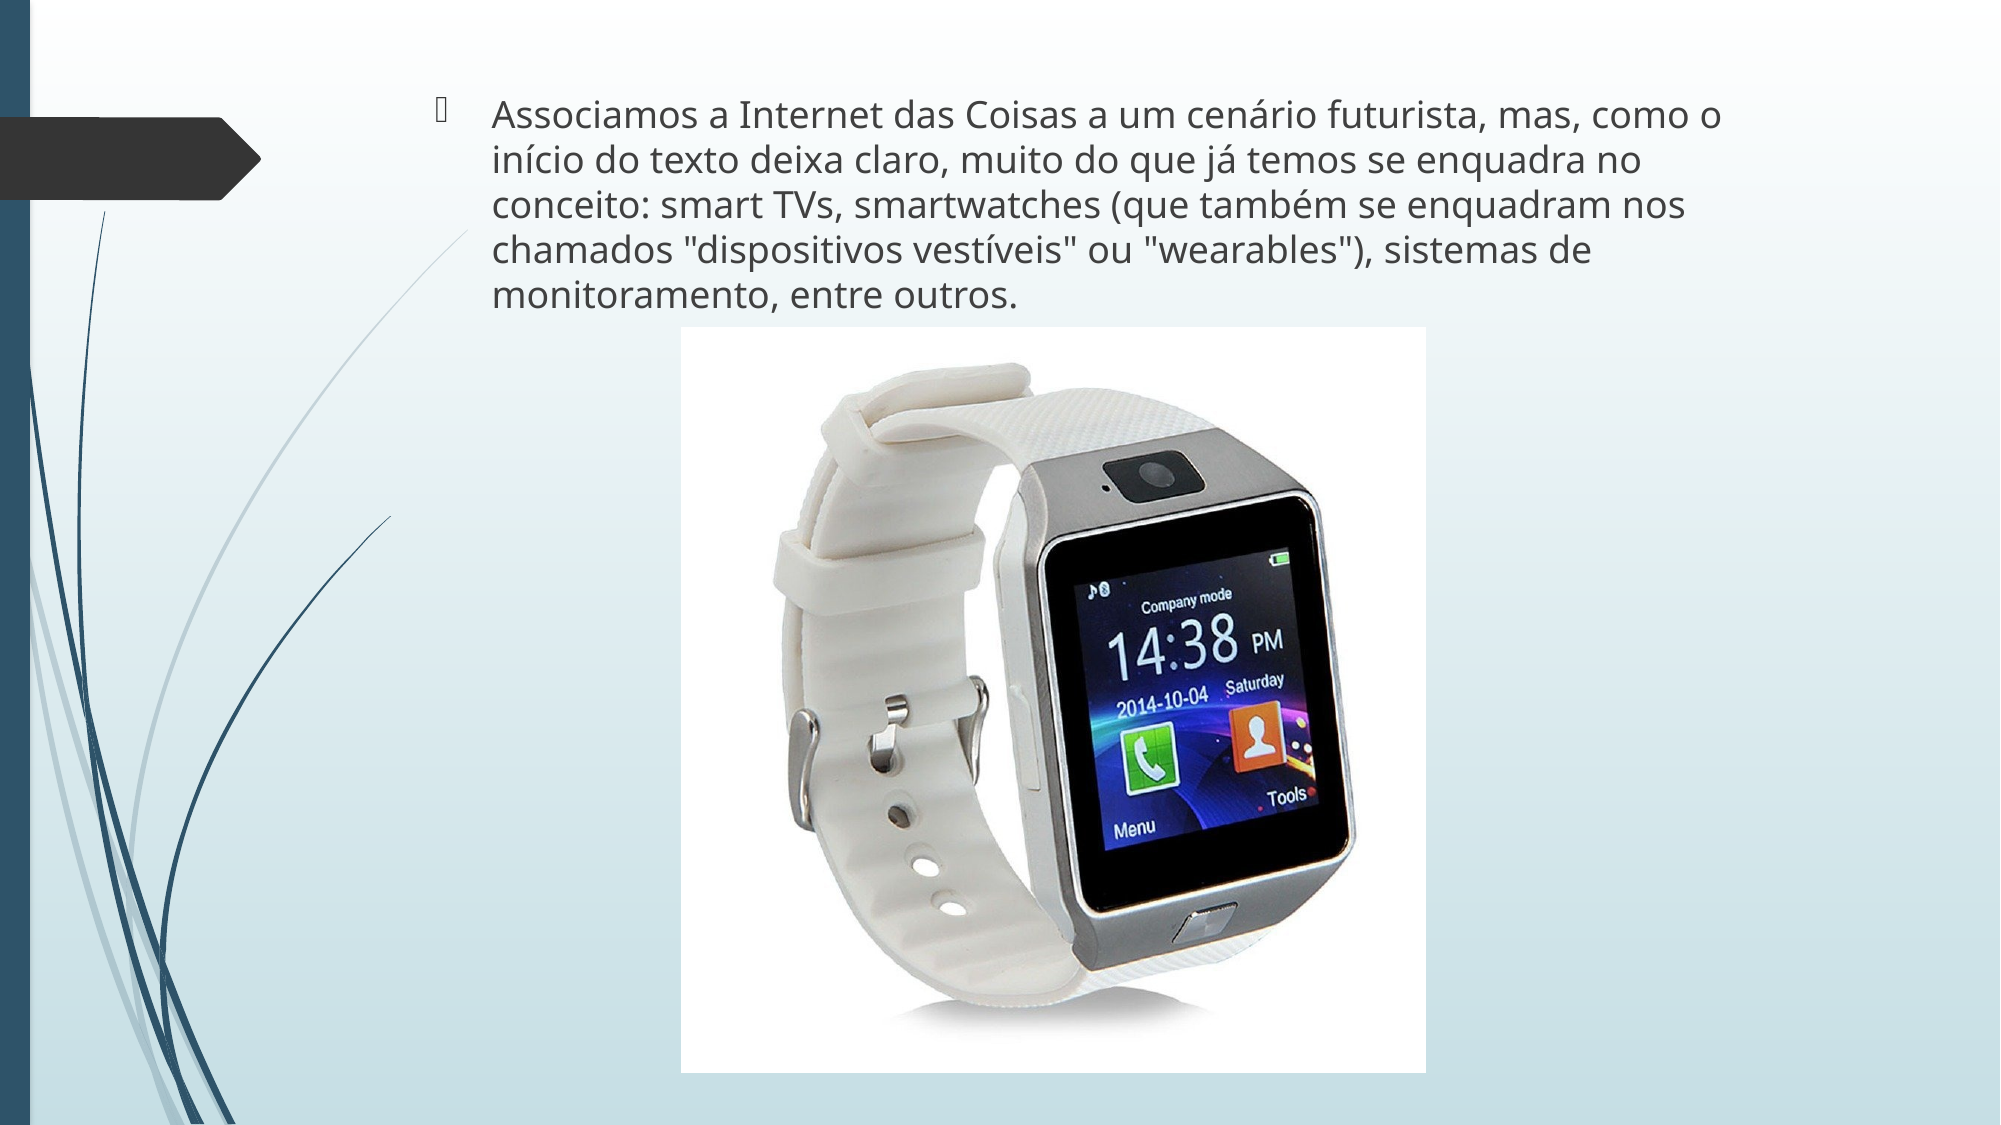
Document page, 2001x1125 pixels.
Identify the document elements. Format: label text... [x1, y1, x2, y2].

list Associamos a Internet das Coisas a um cenário futurista, mas, como o início do texto deixa claro, muito do que já temos se enquadra no conceito: smart TVs, smartwatches (que também se enquadram nos chamados "dispositivos vestíveis" ou "wearables"), sistemas de monitoramento, entre outros. [420, 83, 1804, 792]
picture [680, 327, 1427, 1073]
